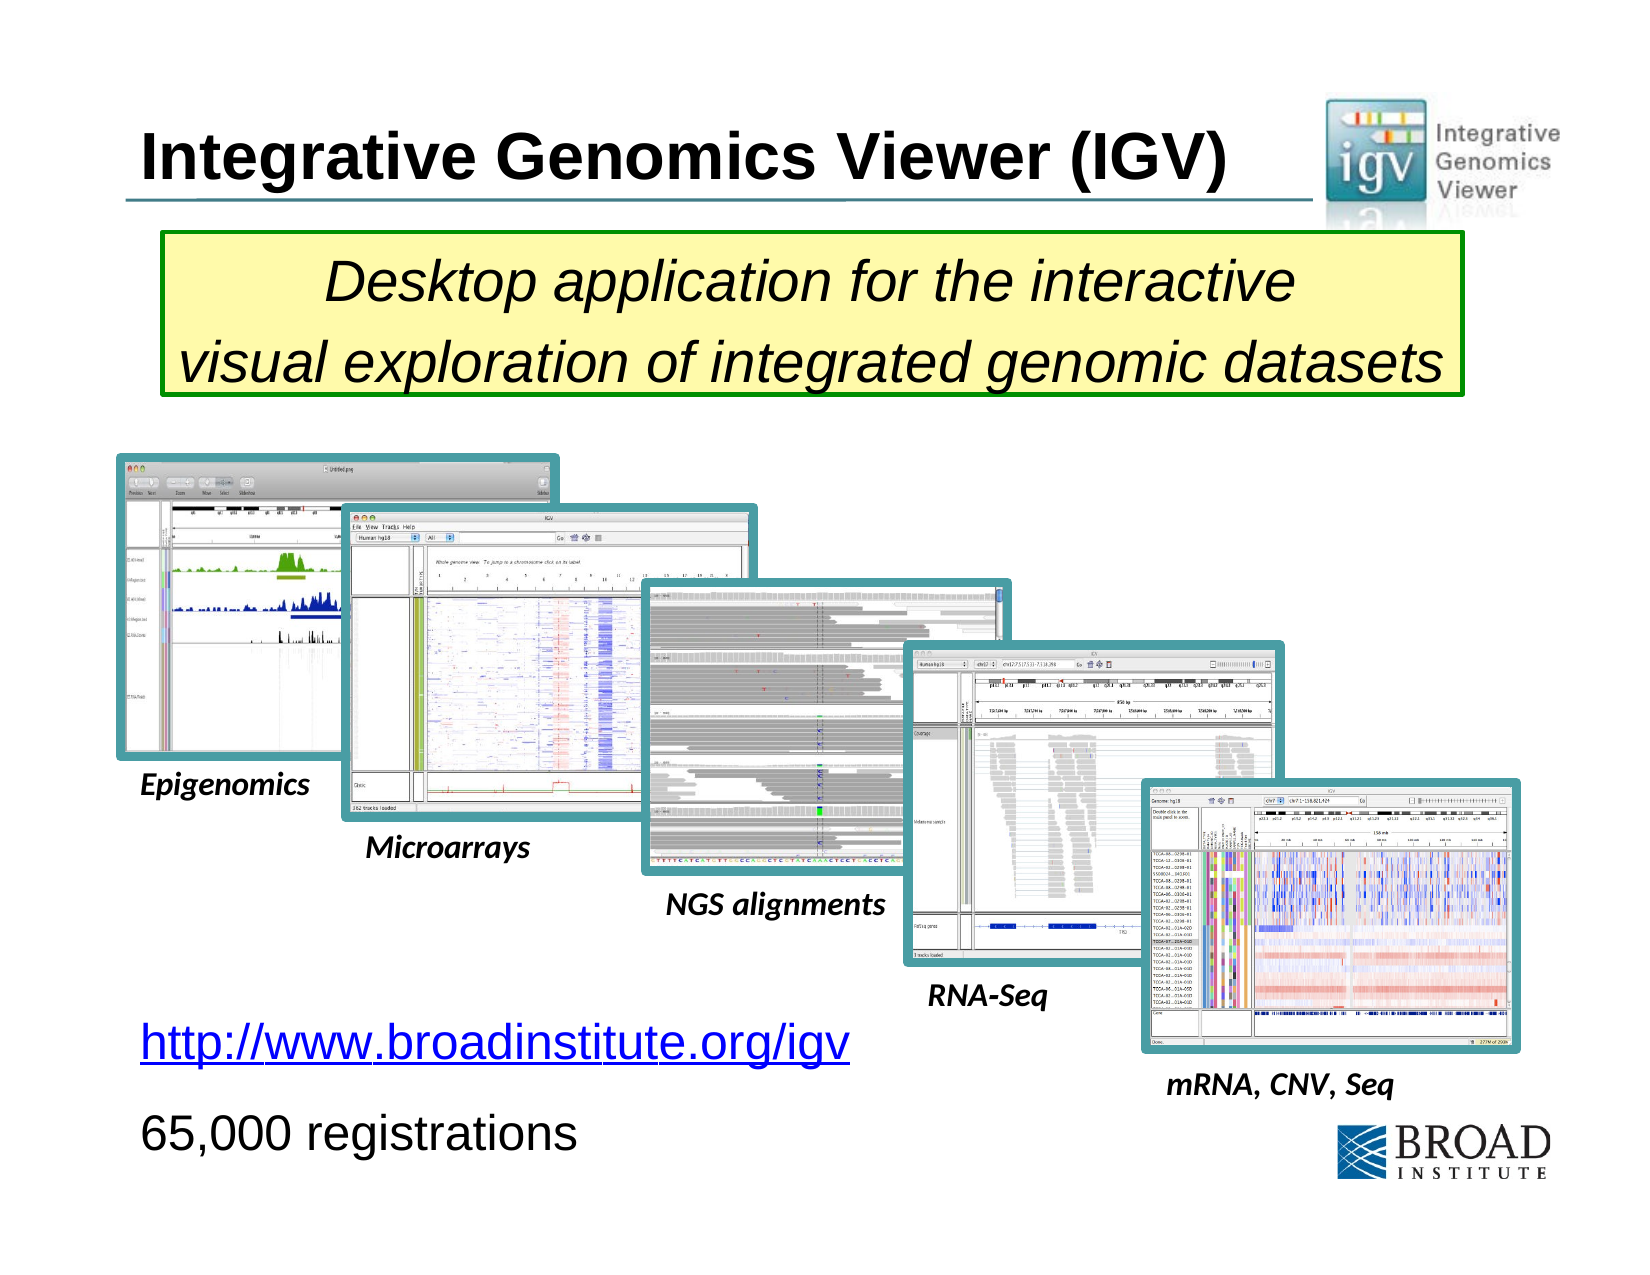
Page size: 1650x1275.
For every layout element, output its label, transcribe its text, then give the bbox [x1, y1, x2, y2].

text_box Desktop application for the interactive visual exploration of integrated genomic datasets [162, 327, 1463, 395]
text_box [120, 457, 555, 757]
text_box [345, 507, 754, 817]
text_box [908, 645, 1280, 963]
picture [1337, 1124, 1551, 1179]
picture [1325, 92, 1560, 238]
text_box [1145, 782, 1517, 1050]
text_box [645, 582, 1008, 872]
text_box Epigenomics Microarrays NGS alignments RNA‐Seq http://www.broadinstitute.org/igv mRNA, CNV, Seq 65,000 registrations [138, 762, 1396, 1161]
title Integrative Genomics Viewer (IGV) [113, 113, 1537, 327]
